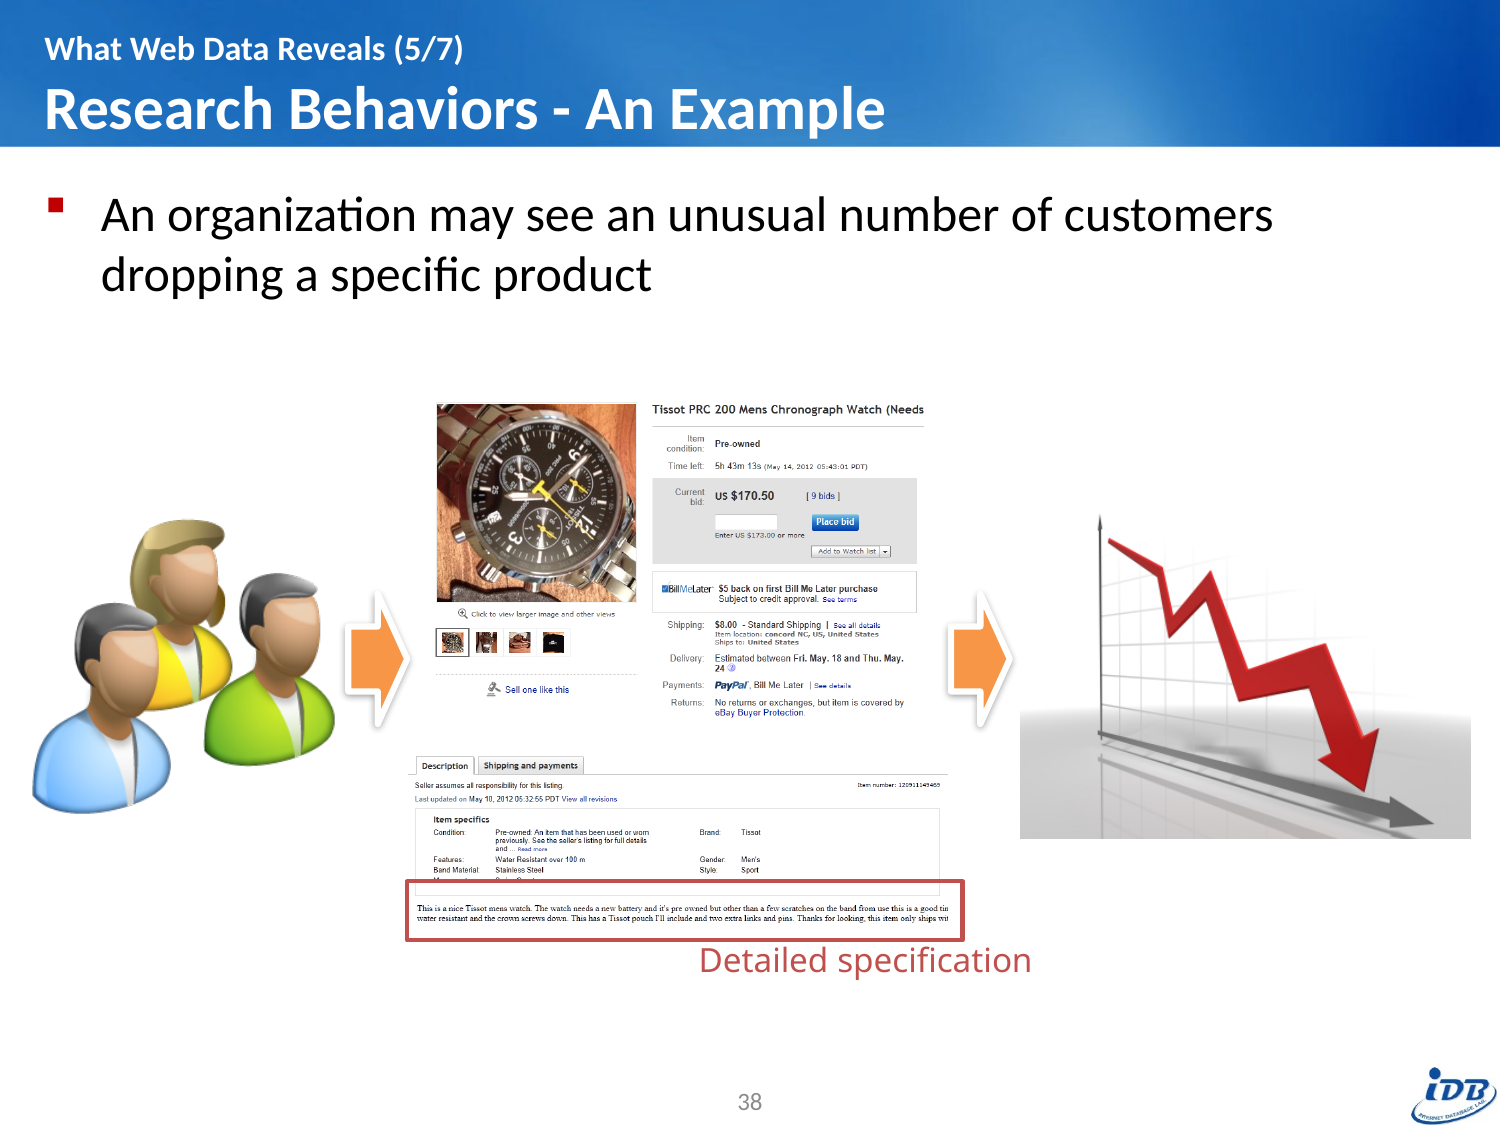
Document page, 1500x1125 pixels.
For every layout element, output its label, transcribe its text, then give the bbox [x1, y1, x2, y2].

title What Web Data Reveals (5/7) Research Behaviors - An Example [29, 19, 1471, 149]
text_box Detailed specification [683, 932, 1048, 987]
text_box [407, 389, 948, 941]
text_box [952, 879, 965, 932]
text_box [345, 590, 402, 727]
text_box [952, 590, 1013, 727]
list An organization may see an unusual number of customers dropping a specific product [29, 675, 1471, 1071]
slide_number 38 [684, 1082, 816, 1118]
picture [0, 0, 1500, 1125]
list An organization may see an unusual number of customers dropping a specific product [29, 174, 1471, 648]
